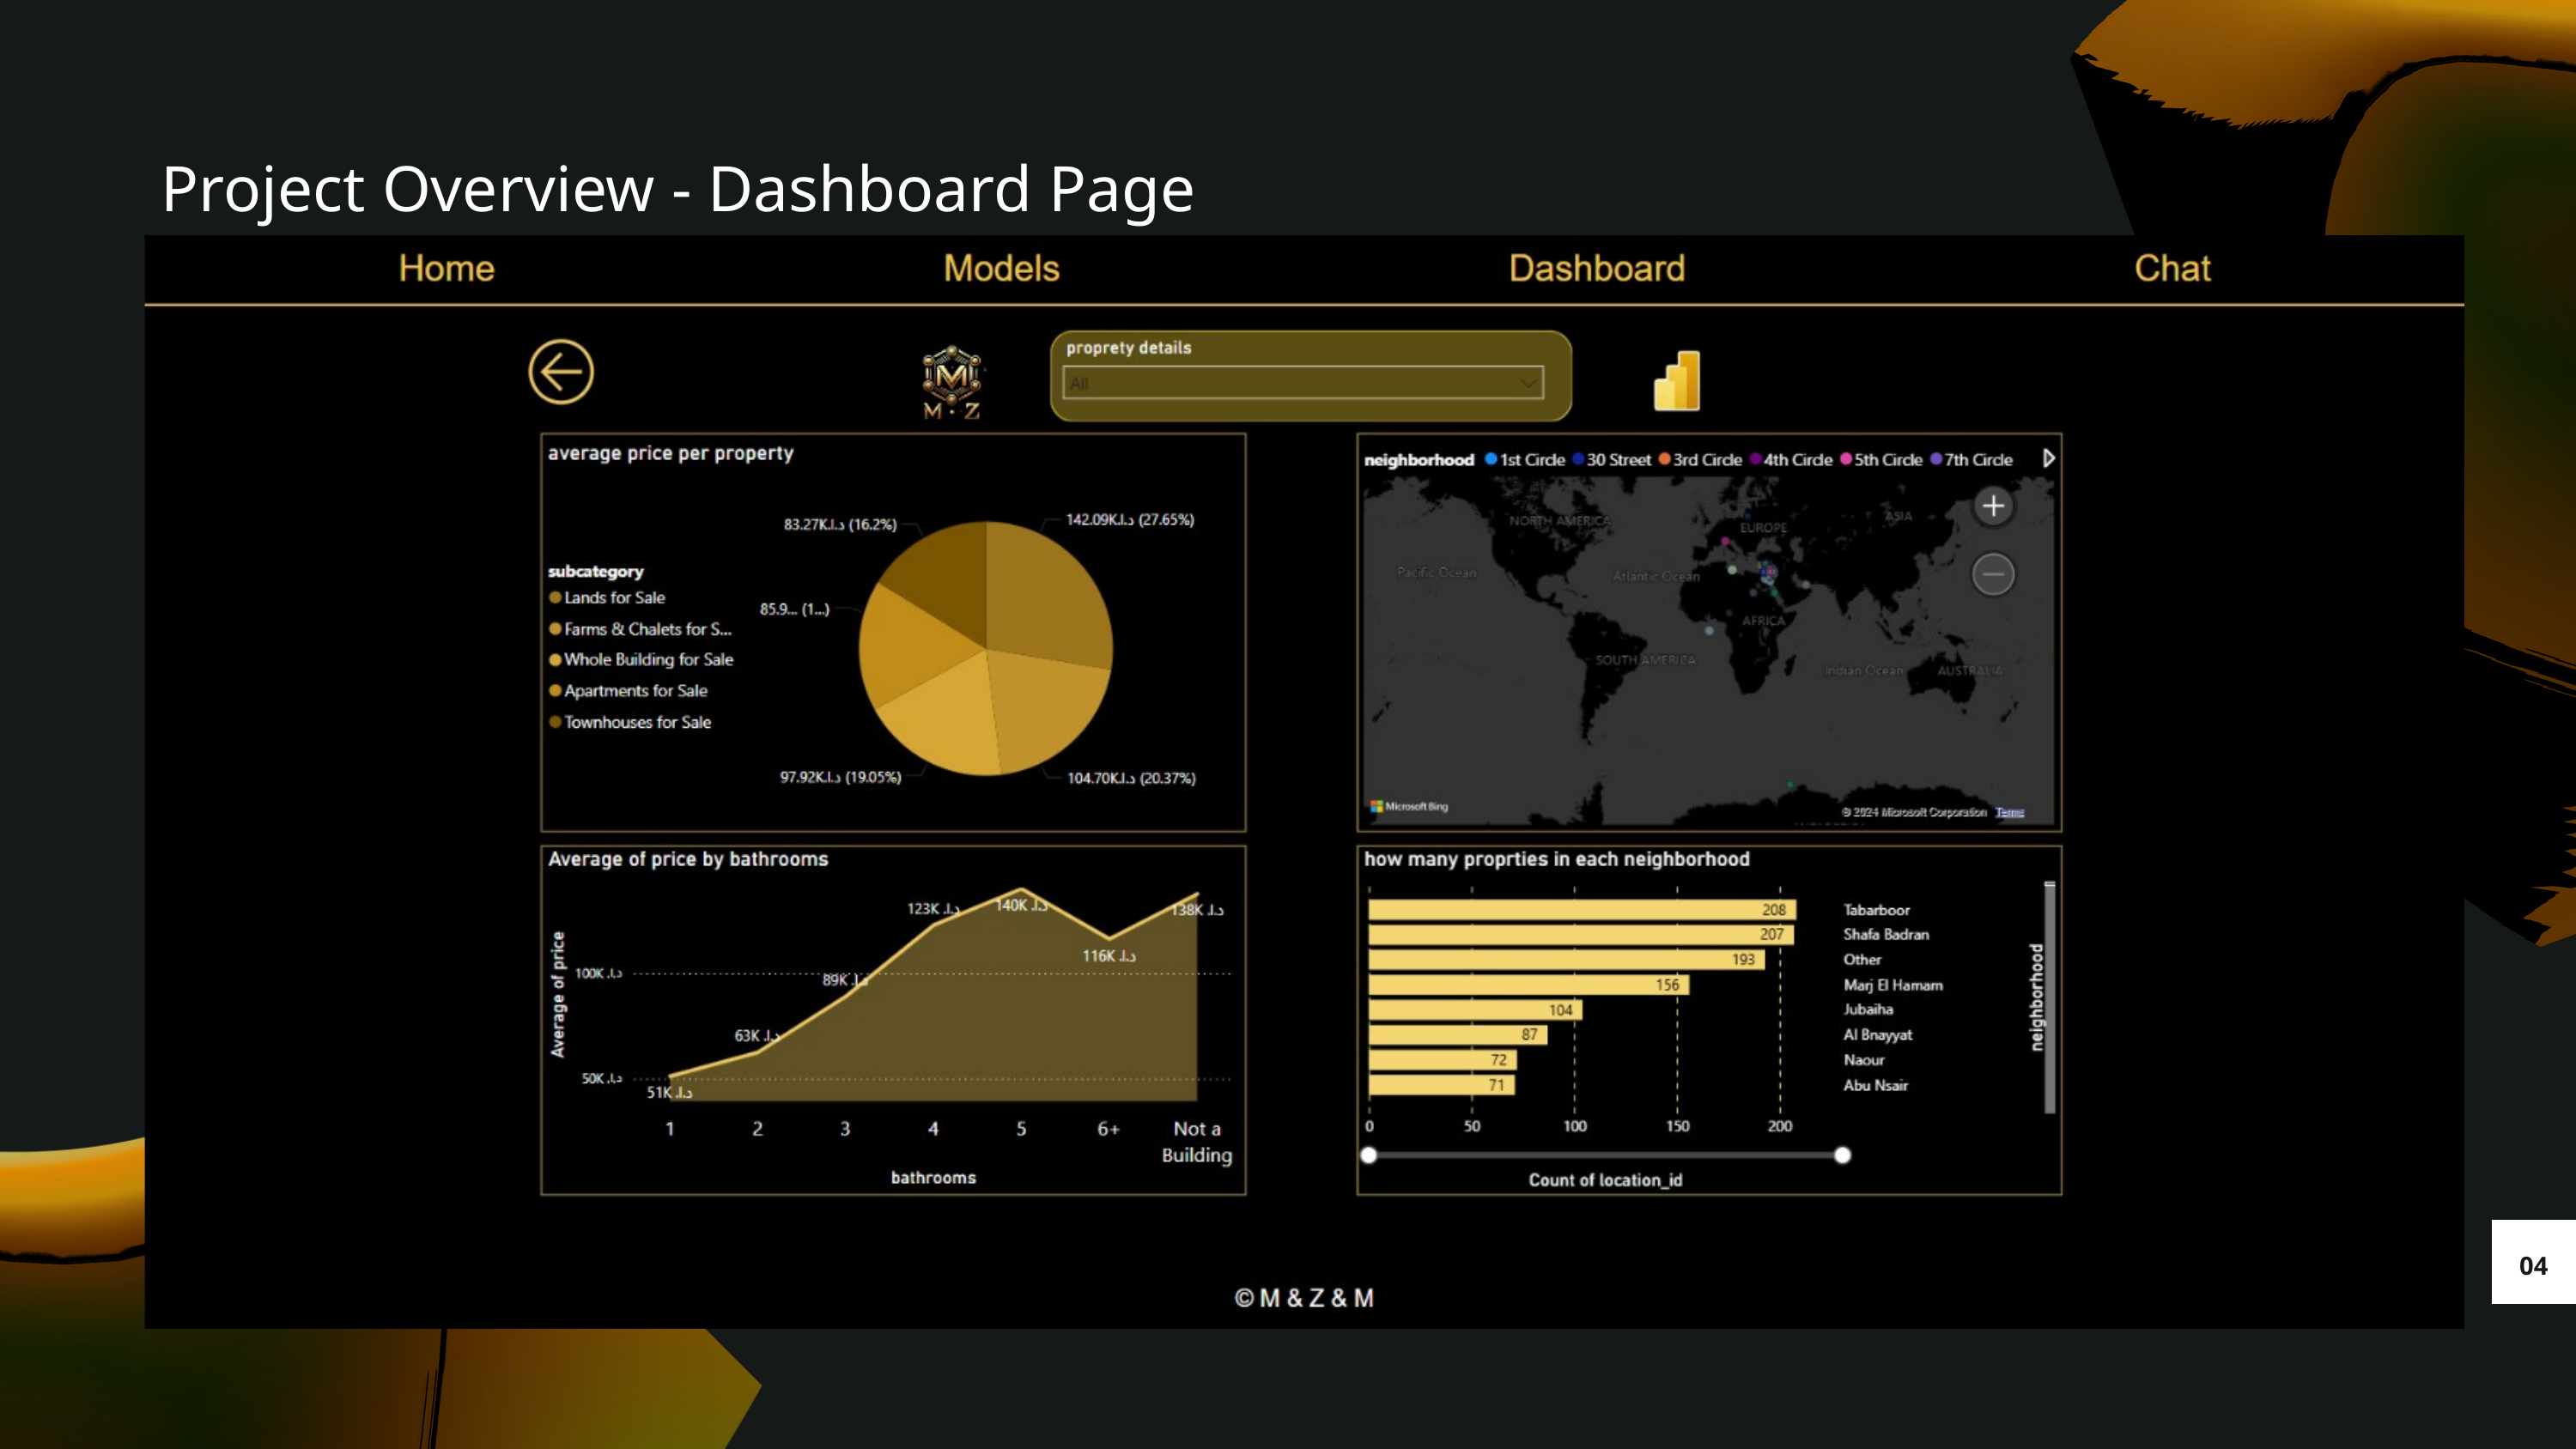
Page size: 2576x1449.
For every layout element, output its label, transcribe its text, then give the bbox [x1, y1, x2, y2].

text_box [144, 235, 2464, 1329]
text_box [2048, 0, 2576, 975]
text_box [0, 724, 826, 1449]
text_box Project Overview - Dashboard Page [144, 136, 1212, 225]
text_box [2491, 1219, 2576, 1304]
